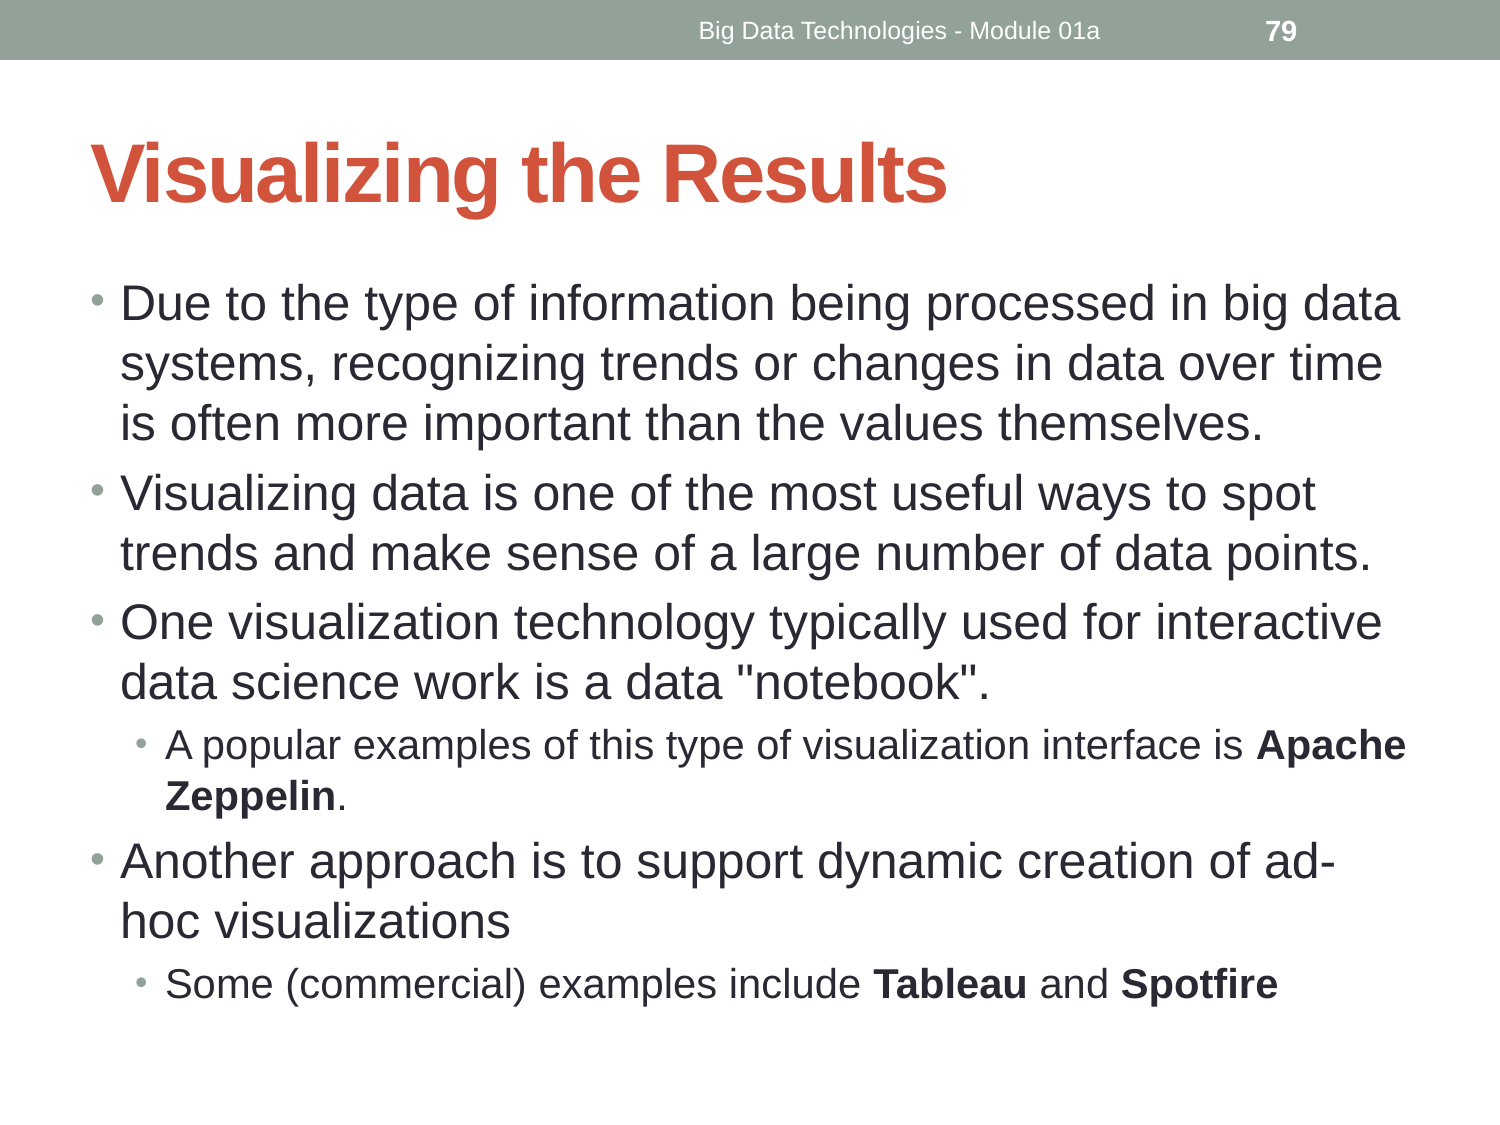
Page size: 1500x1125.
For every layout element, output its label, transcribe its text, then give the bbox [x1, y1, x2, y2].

title Visualizing the Results [75, 87, 1425, 250]
list Due to the type of information being processed in big data systems, recognizing trends or changes in data over time is often more important than the values themselves. Visualizing data is one of the most useful ways to spot trends and make sense of a large number of data points. One visualization technology typically used for interactive data science work is a data "notebook". A popular examples of this type of visualization interface is Apache Zeppelin. Another approach is to support dynamic creation of ad-hoc visualizations Some (commercial) examples include Tableau and Spotfire [75, 262, 1425, 1063]
footer Big Data Technologies - Module 01a [562, 3, 1238, 57]
slide_number 79 [1250, 3, 1425, 57]
